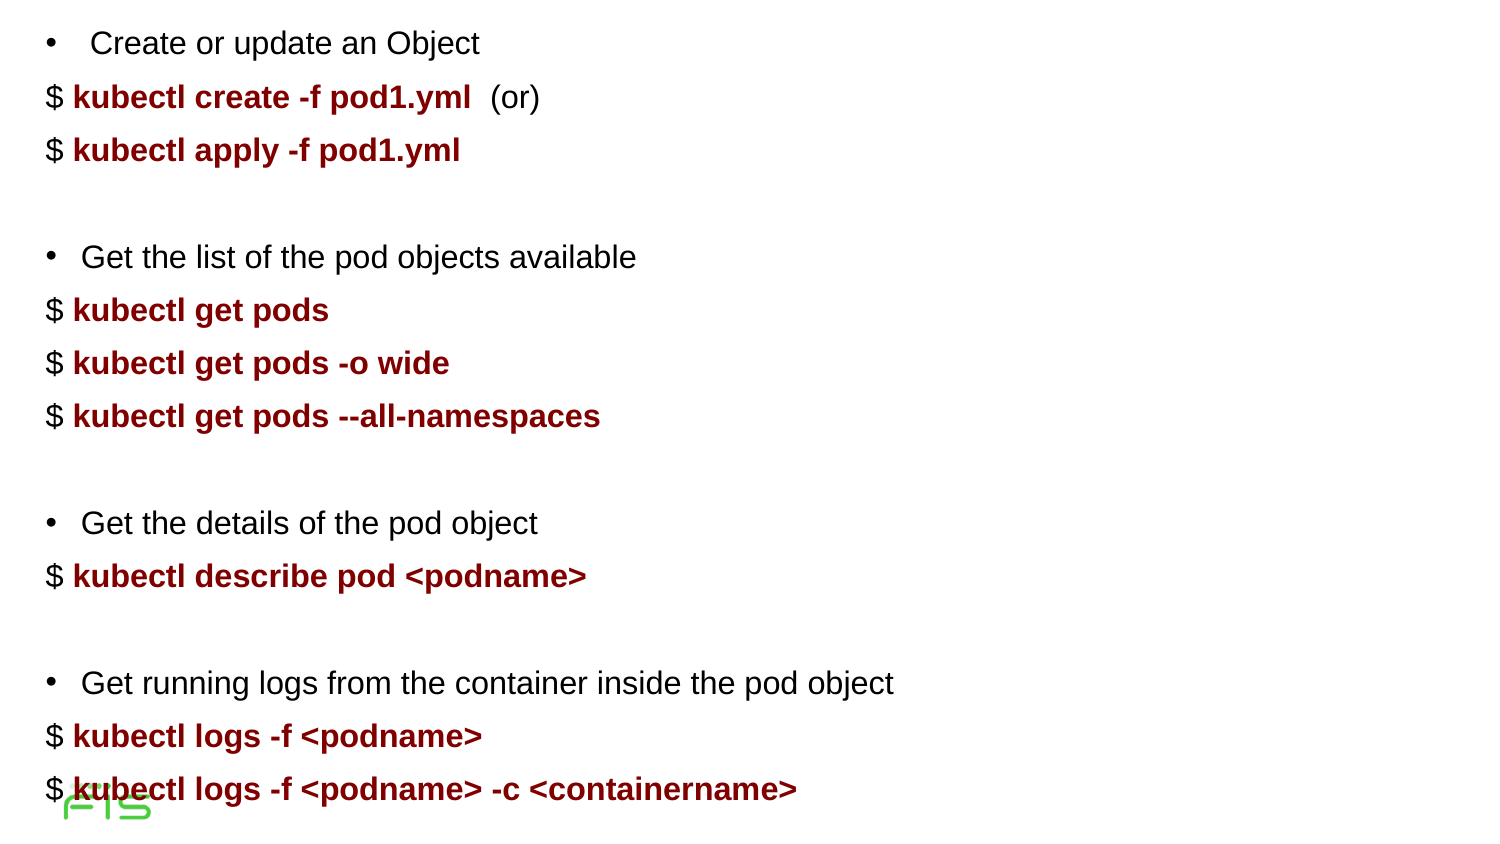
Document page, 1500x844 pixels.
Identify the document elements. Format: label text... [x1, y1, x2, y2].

text_box Create or update an Object $ kubectl create -f pod1.yml (or) $ kubectl apply -f pod1.yml Get the list of the pod objects available $ kubectl get pods $ kubectl get pods -o wide $ kubectl get pods --all-namespaces Get the details of the pod object $ kubectl describe pod <podname> Get running logs from the container inside the pod object $ kubectl logs -f <podname> $ kubectl logs -f <podname> -c <containername> [30, 19, 1450, 821]
